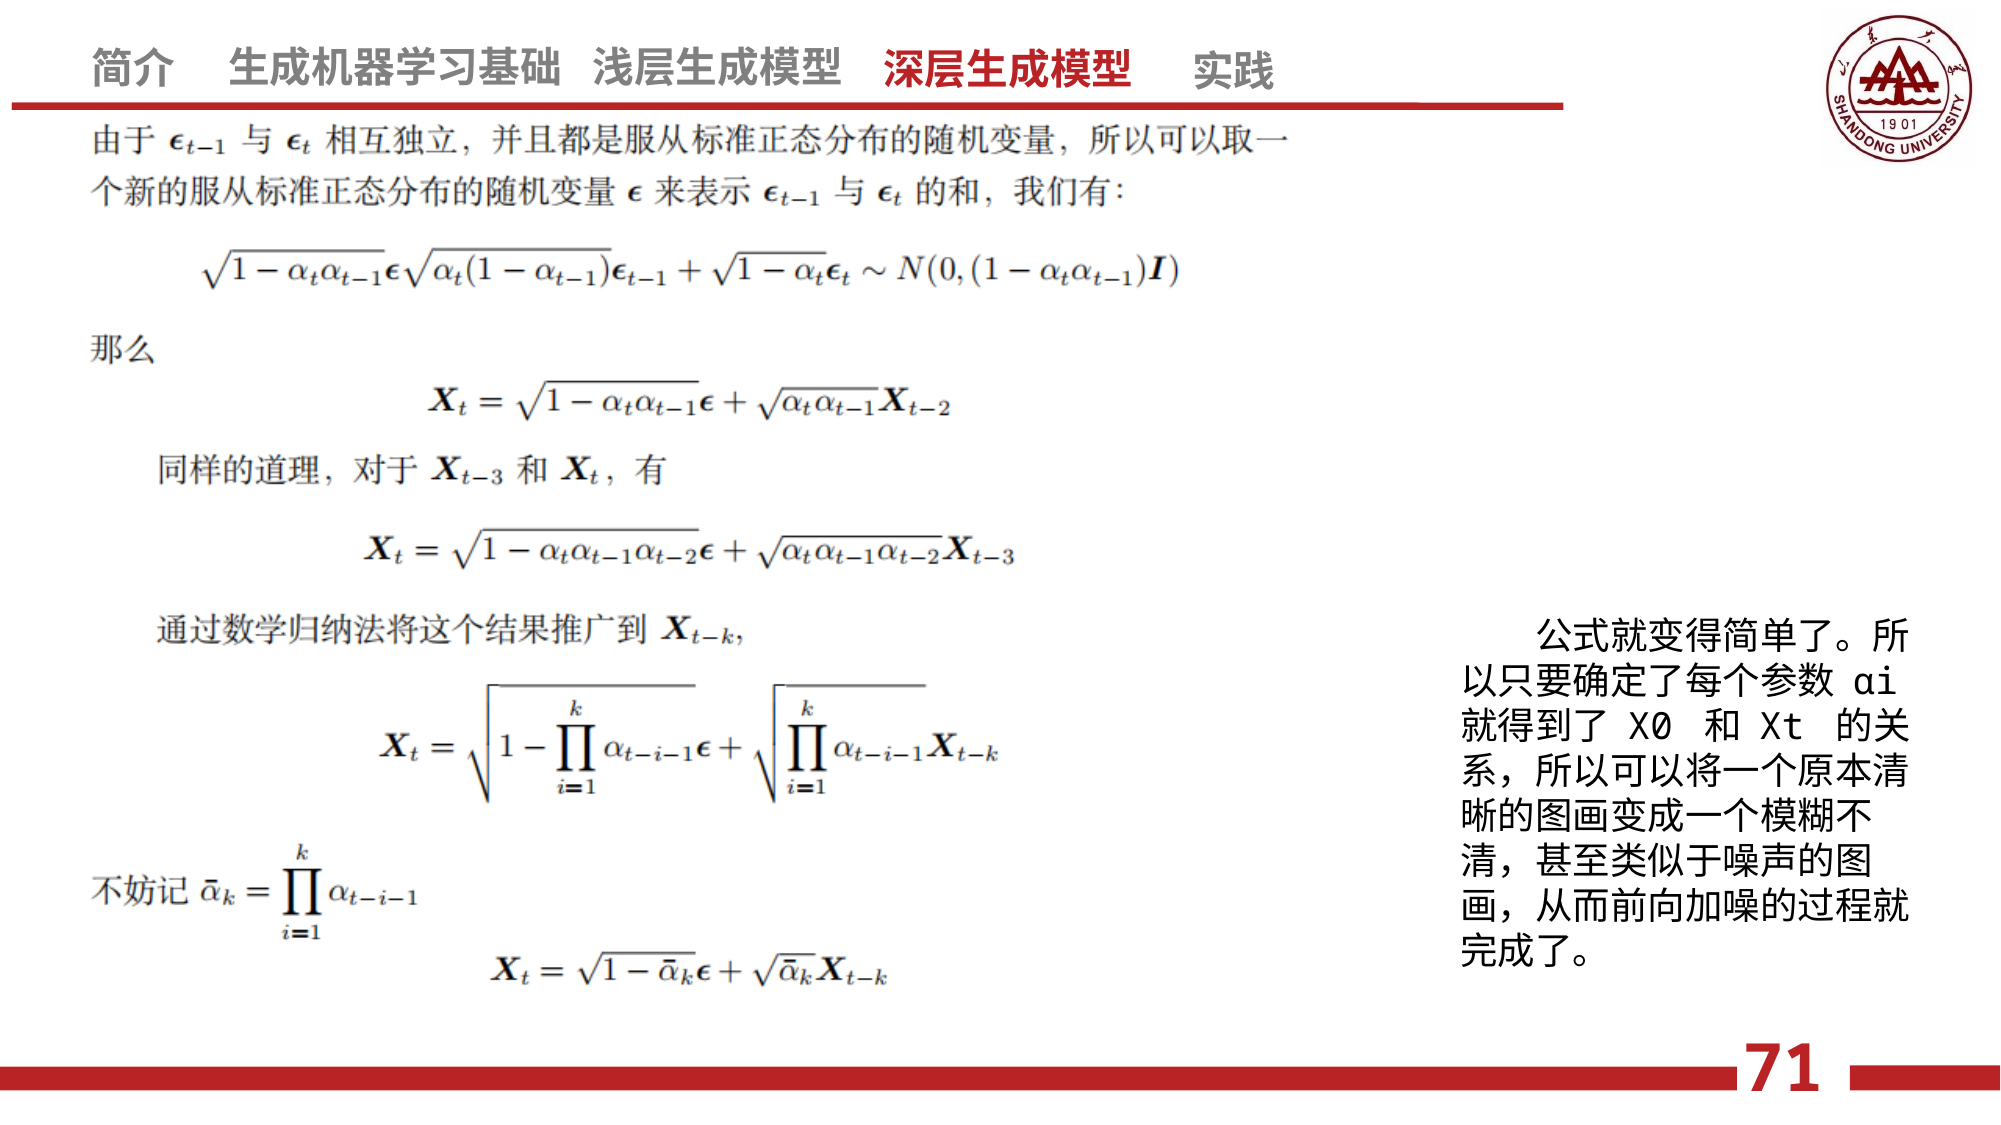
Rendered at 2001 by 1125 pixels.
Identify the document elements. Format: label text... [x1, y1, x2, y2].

picture [1820, 9, 1977, 167]
text_box 公式就变得简单了。所以只要确定了每个参数 αi 就得到了 X0 和 Xt 的关系，所以可以将一个原本清晰的图画变成一个模糊不清，甚至类似于噪声的图画，从而前向加噪的过程就完成了。 [1445, 604, 1959, 1049]
picture [86, 112, 1312, 1013]
